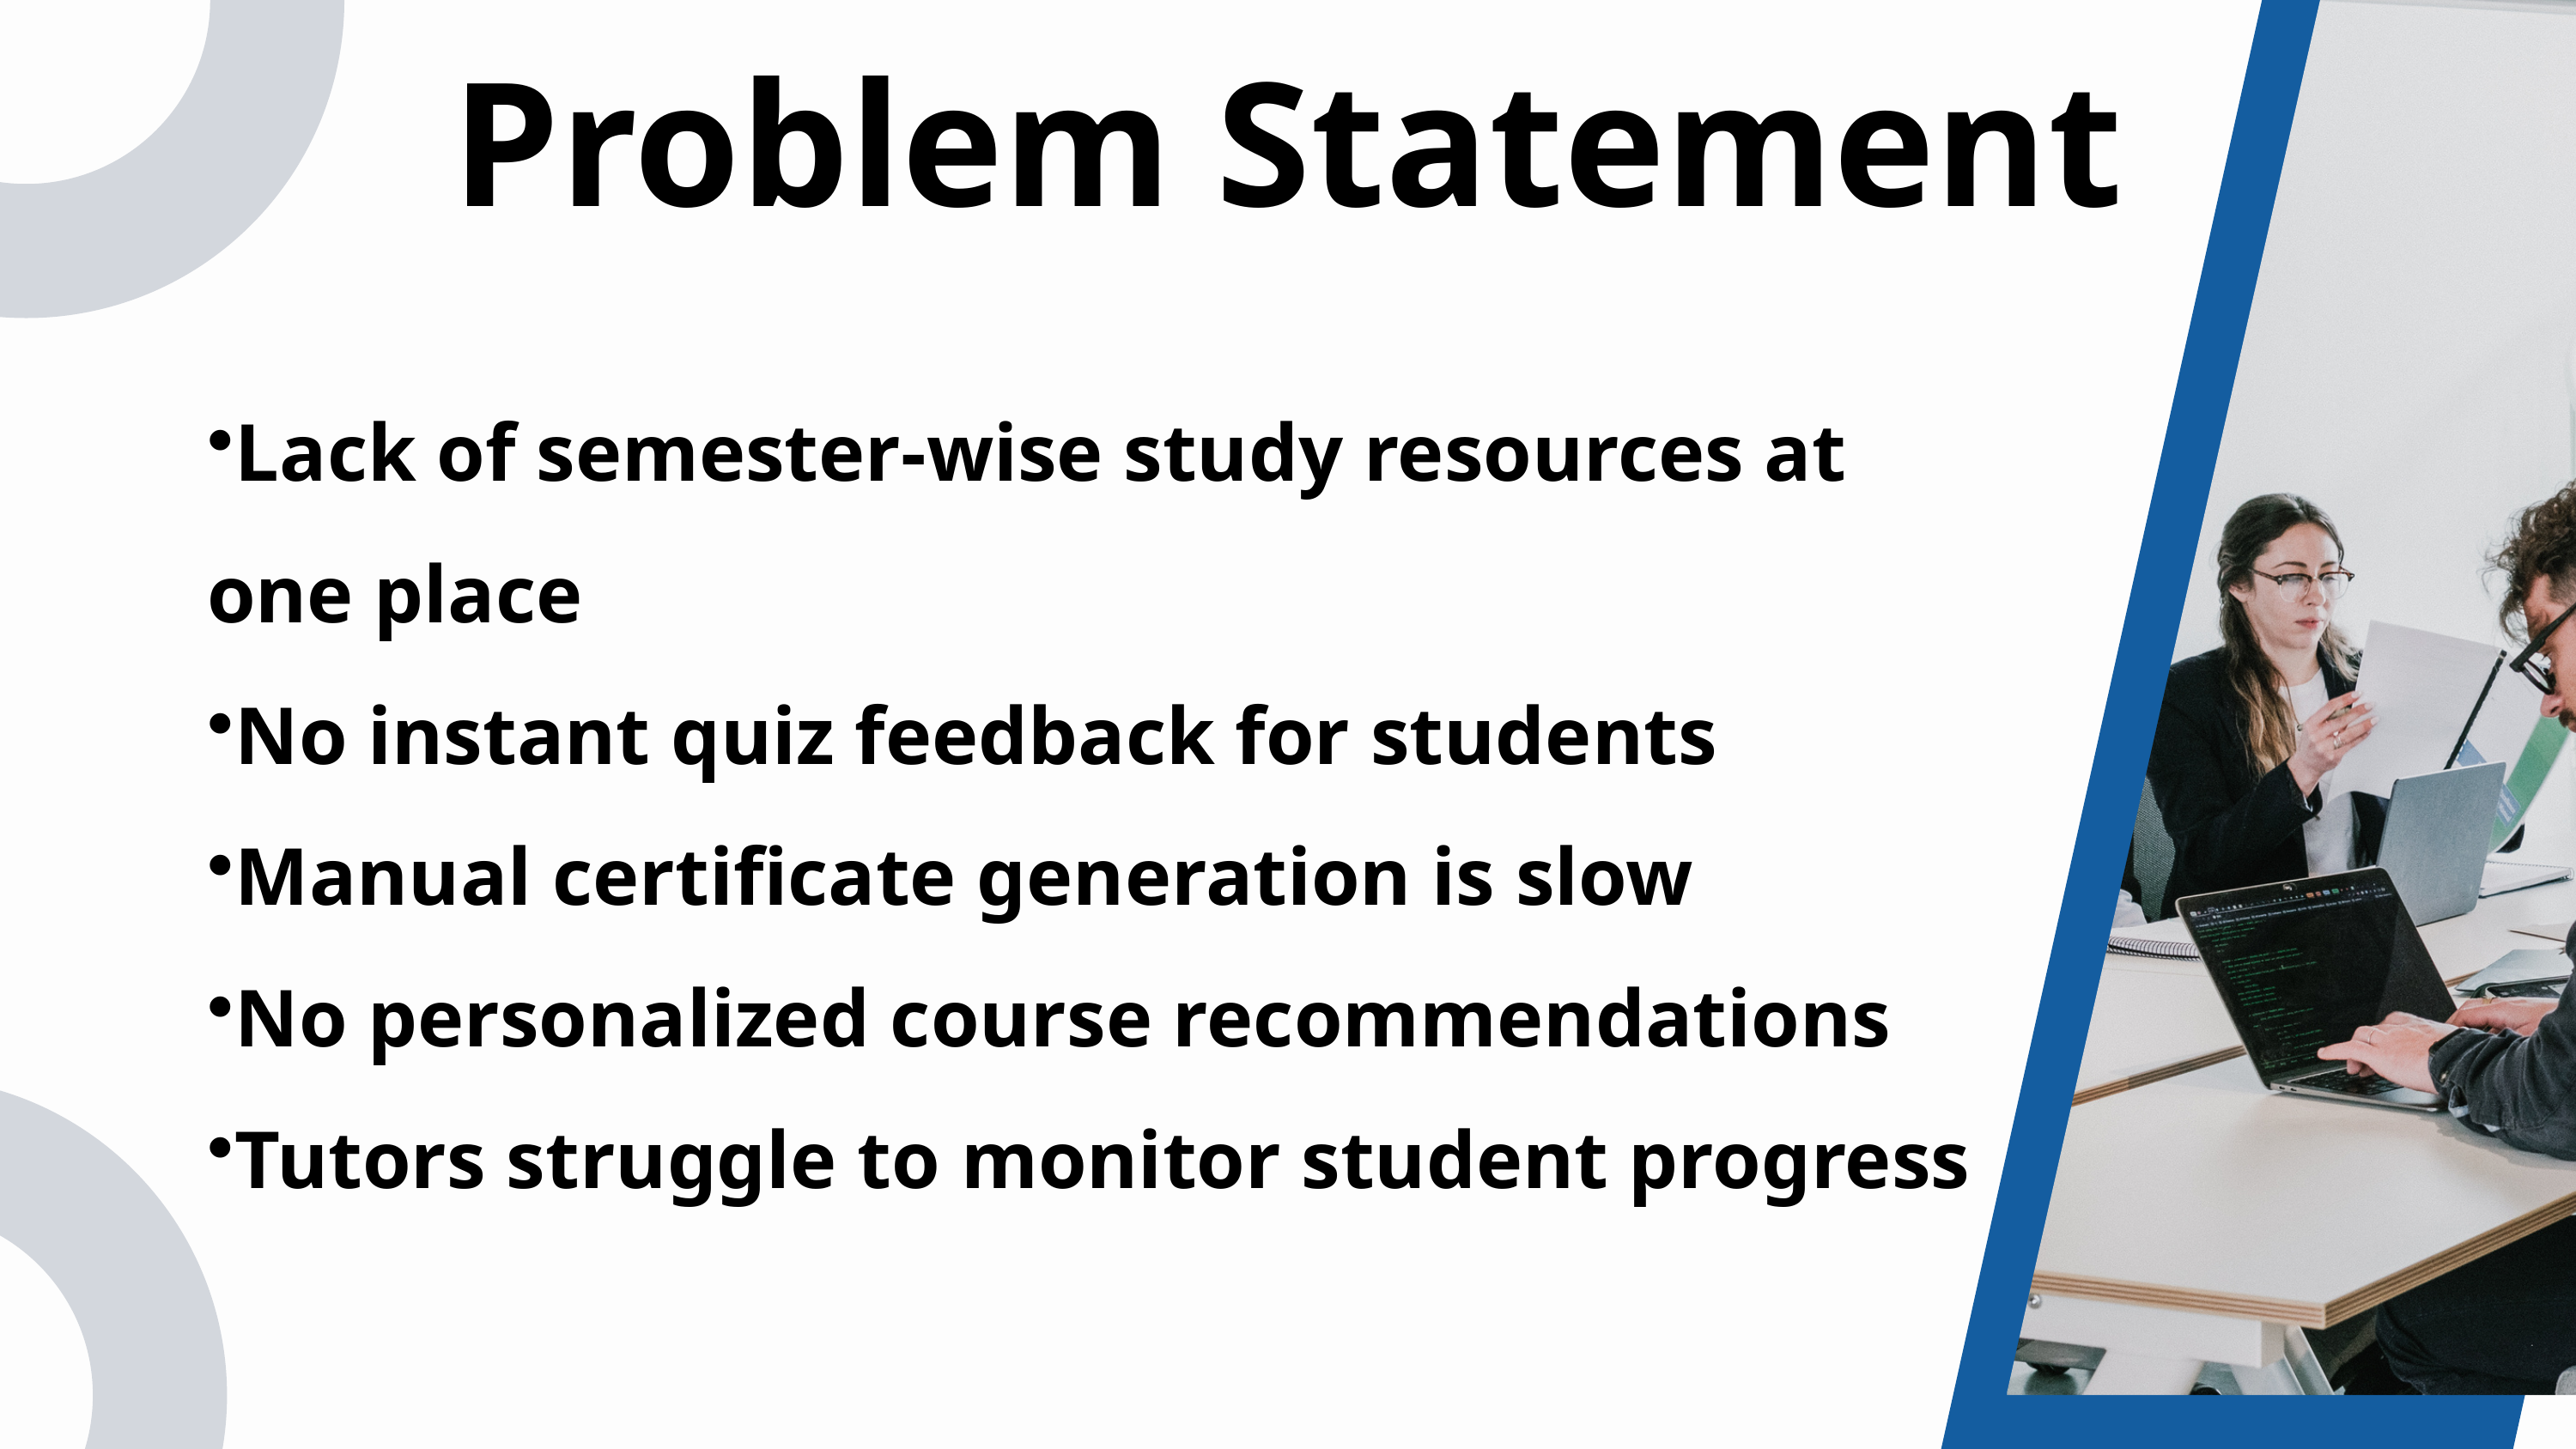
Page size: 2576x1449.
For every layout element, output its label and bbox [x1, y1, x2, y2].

text_box [0, 0, 2576, 1449]
